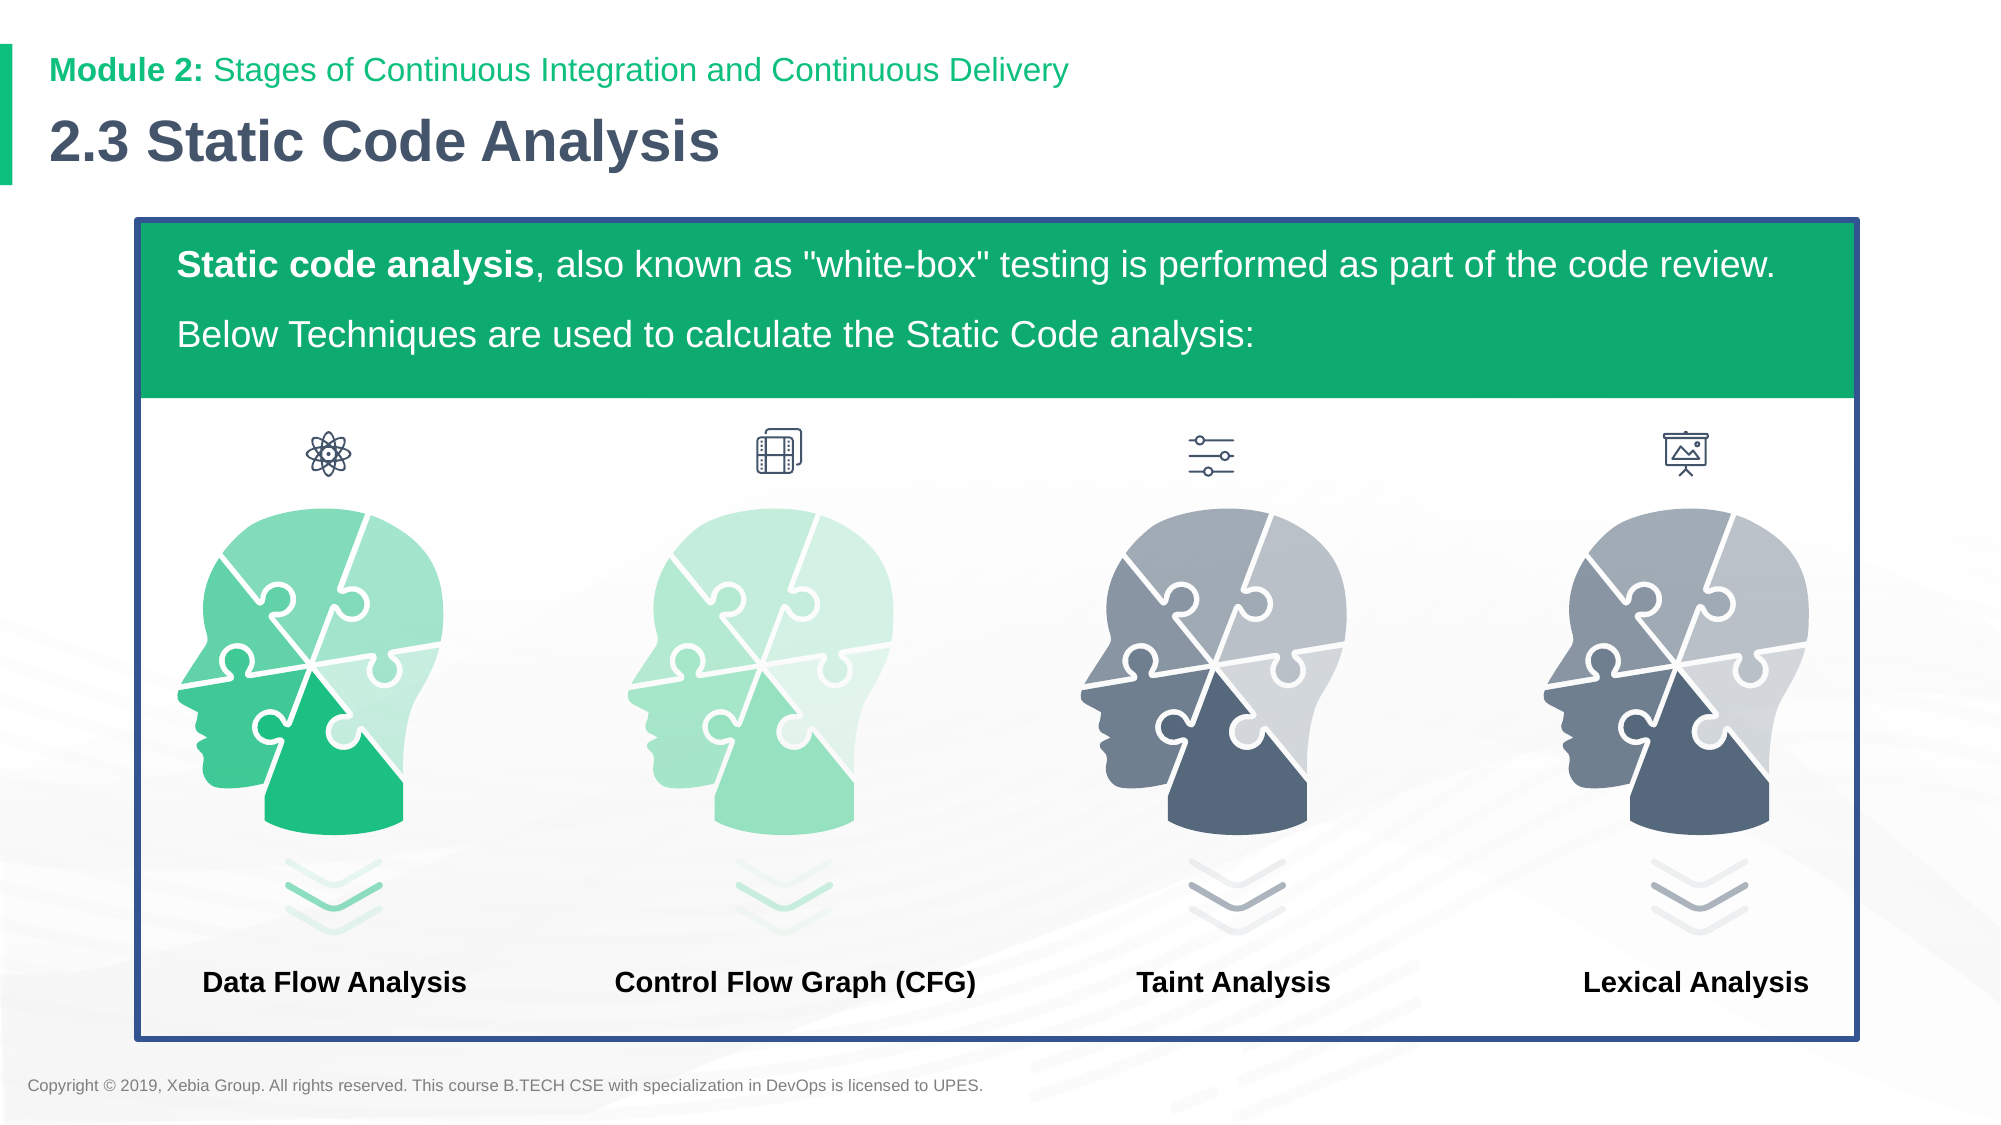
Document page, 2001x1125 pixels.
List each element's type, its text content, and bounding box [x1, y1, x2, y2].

list [84, 214, 1770, 1009]
title 2.3 Static Code Analysis [34, 103, 1760, 185]
picture [0, 0, 2000, 1125]
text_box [130, 219, 1858, 1040]
